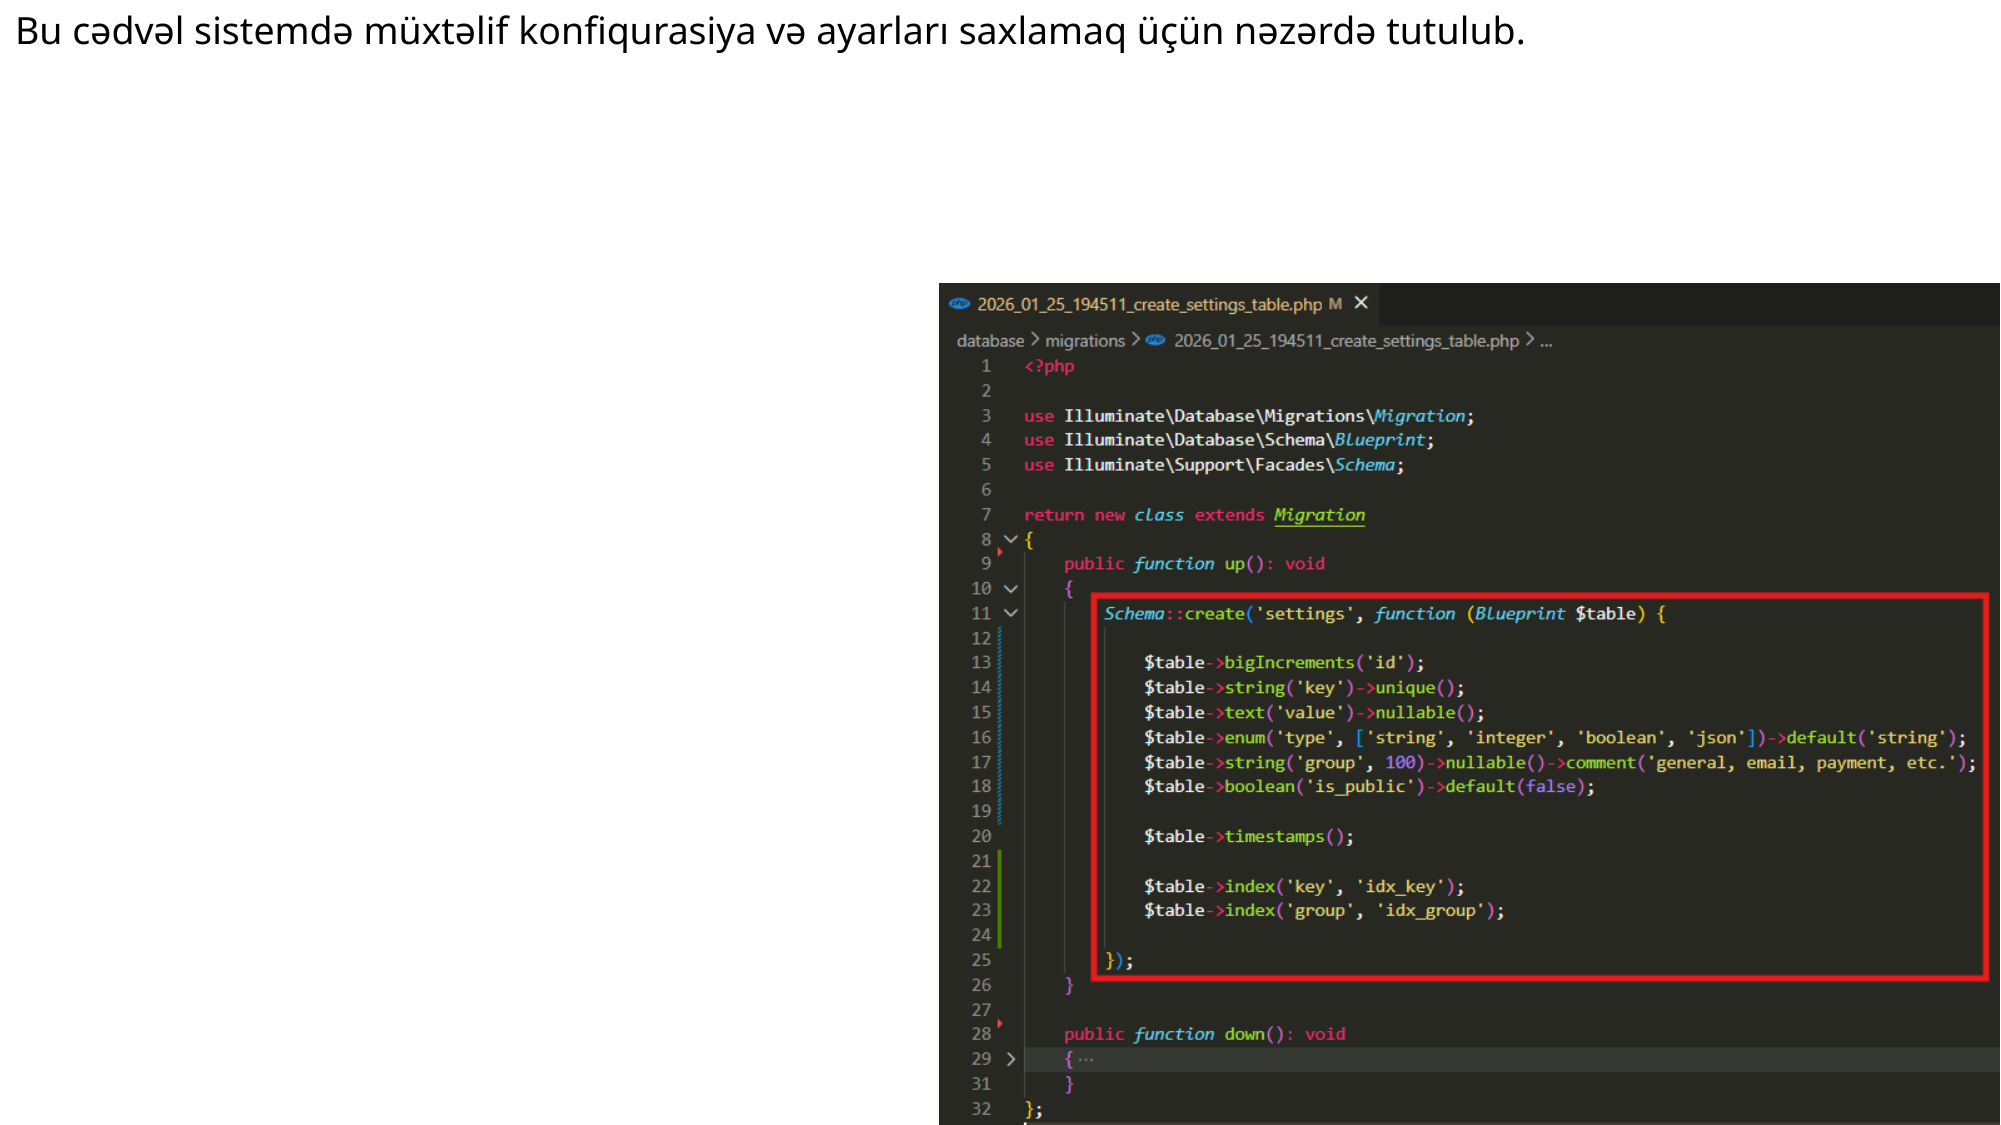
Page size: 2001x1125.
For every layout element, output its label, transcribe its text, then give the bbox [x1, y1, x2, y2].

picture [939, 283, 2000, 1125]
text_box Bu cədvəl sistemdə müxtəlif konfiqurasiya və ayarları saxlamaq üçün nəzərdə tutulub. [0, 0, 2000, 60]
